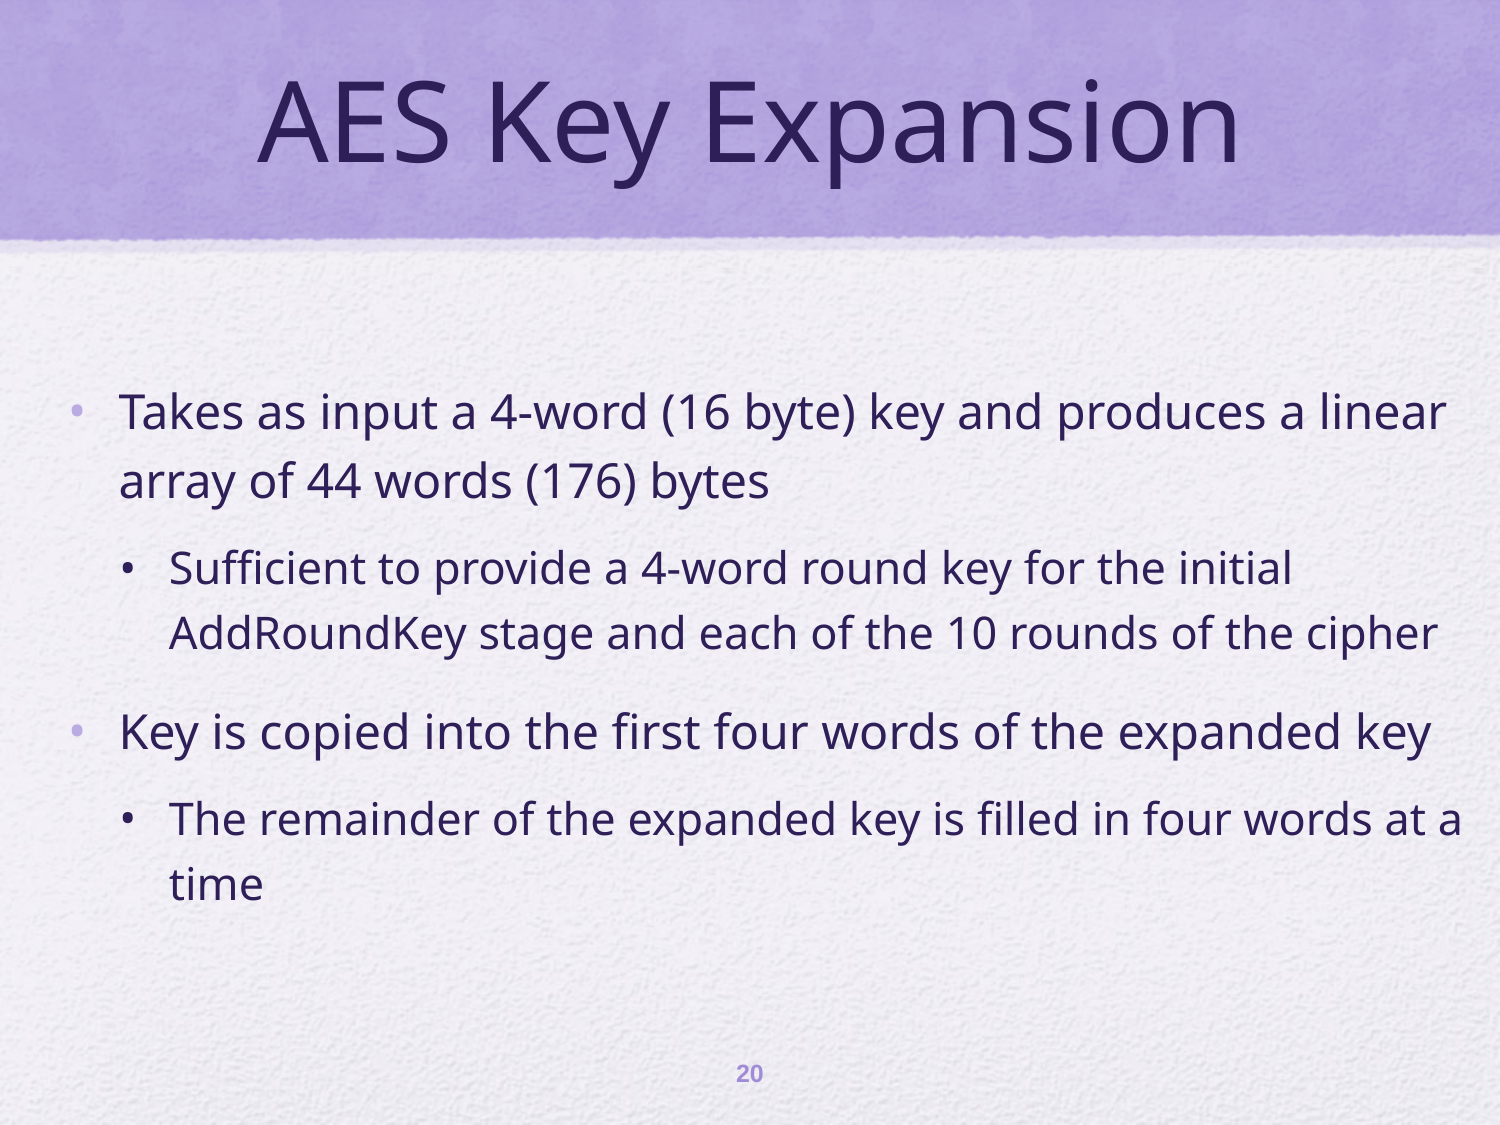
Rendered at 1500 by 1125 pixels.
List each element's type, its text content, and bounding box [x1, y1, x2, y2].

title AES Key Expansion [129, 6, 1373, 239]
picture [0, 225, 1500, 1125]
list Takes as input a 4-word (16 byte) key and produces a linear array of 44 words (176) bytes Sufficient to provide a 4-word round key for the initial AddRoundKey stage and each of the 10 rounds of the cipher Key is copied into the first four words of the expanded key The remainder of the expanded key is filled in four words at a time [52, 361, 1495, 929]
slide_number 20 [699, 1042, 800, 1103]
